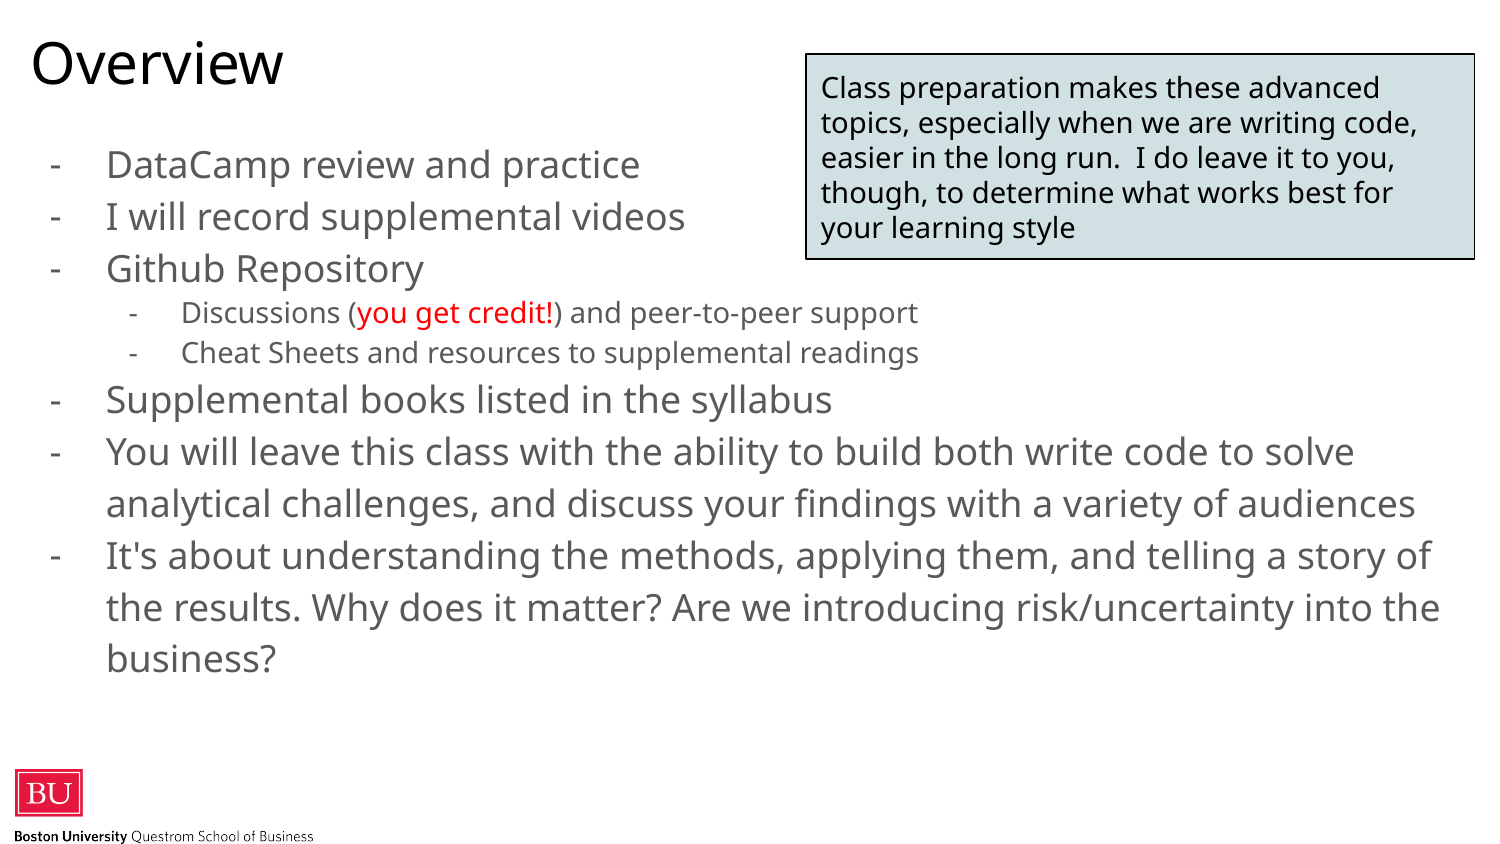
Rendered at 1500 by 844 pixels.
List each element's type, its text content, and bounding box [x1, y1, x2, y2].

picture [15, 769, 313, 844]
text_box Class preparation makes these advanced topics, especially when we are writing code, easier in the long run. I do leave it to you, though, to determine what works best for your learning style [805, 54, 1475, 259]
title Overview [15, 10, 1480, 105]
list DataCamp review and practice I will record supplemental videos Github Repository Discussions (you get credit!) and peer-to-peer support Cheat Sheets and resources to supplemental readings Supplemental books listed in the syllabus You will leave this class with the ability to build both write code to solve analytical challenges, and discuss your findings with a variety of audiences It's about understanding the methods, applying them, and telling a story of the results. Why does it matter? Are we introducing risk/uncertainty into the business? [15, 119, 1480, 680]
